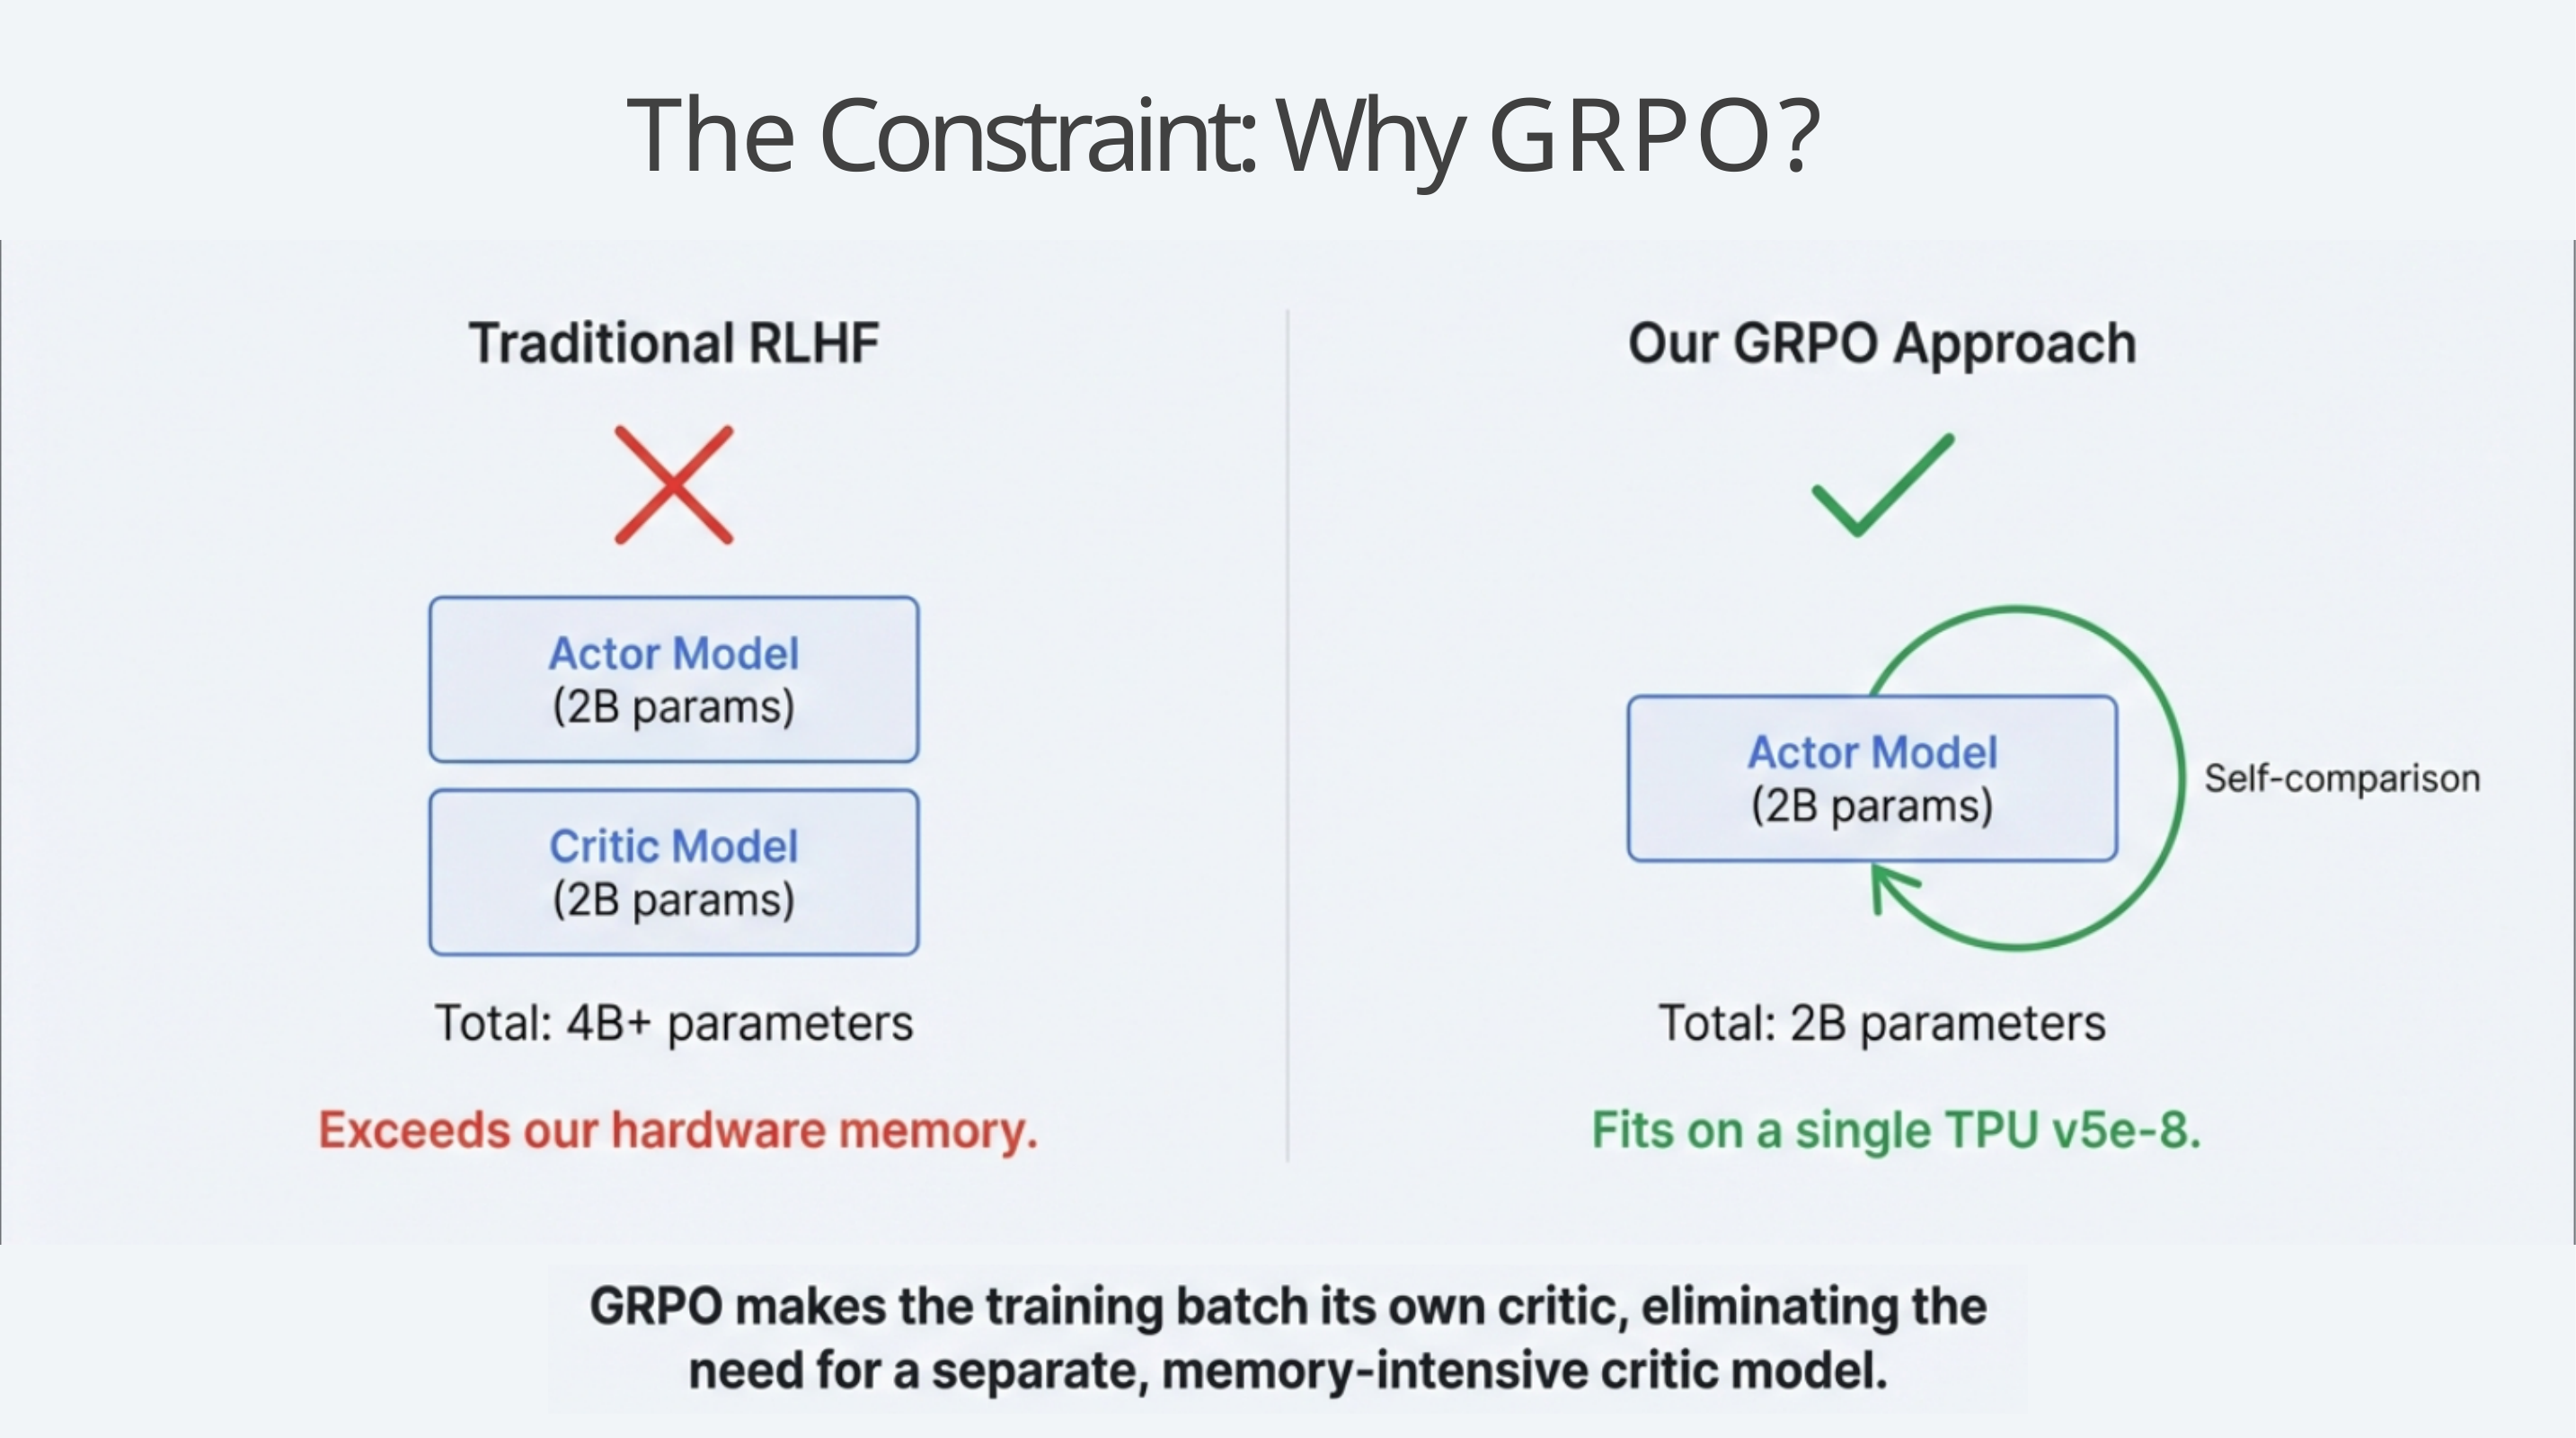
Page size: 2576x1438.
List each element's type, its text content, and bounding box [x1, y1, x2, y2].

picture [0, 240, 2576, 1245]
text_box The Constraint: Why GRPO? [111, 70, 2438, 237]
picture [547, 1265, 2028, 1414]
